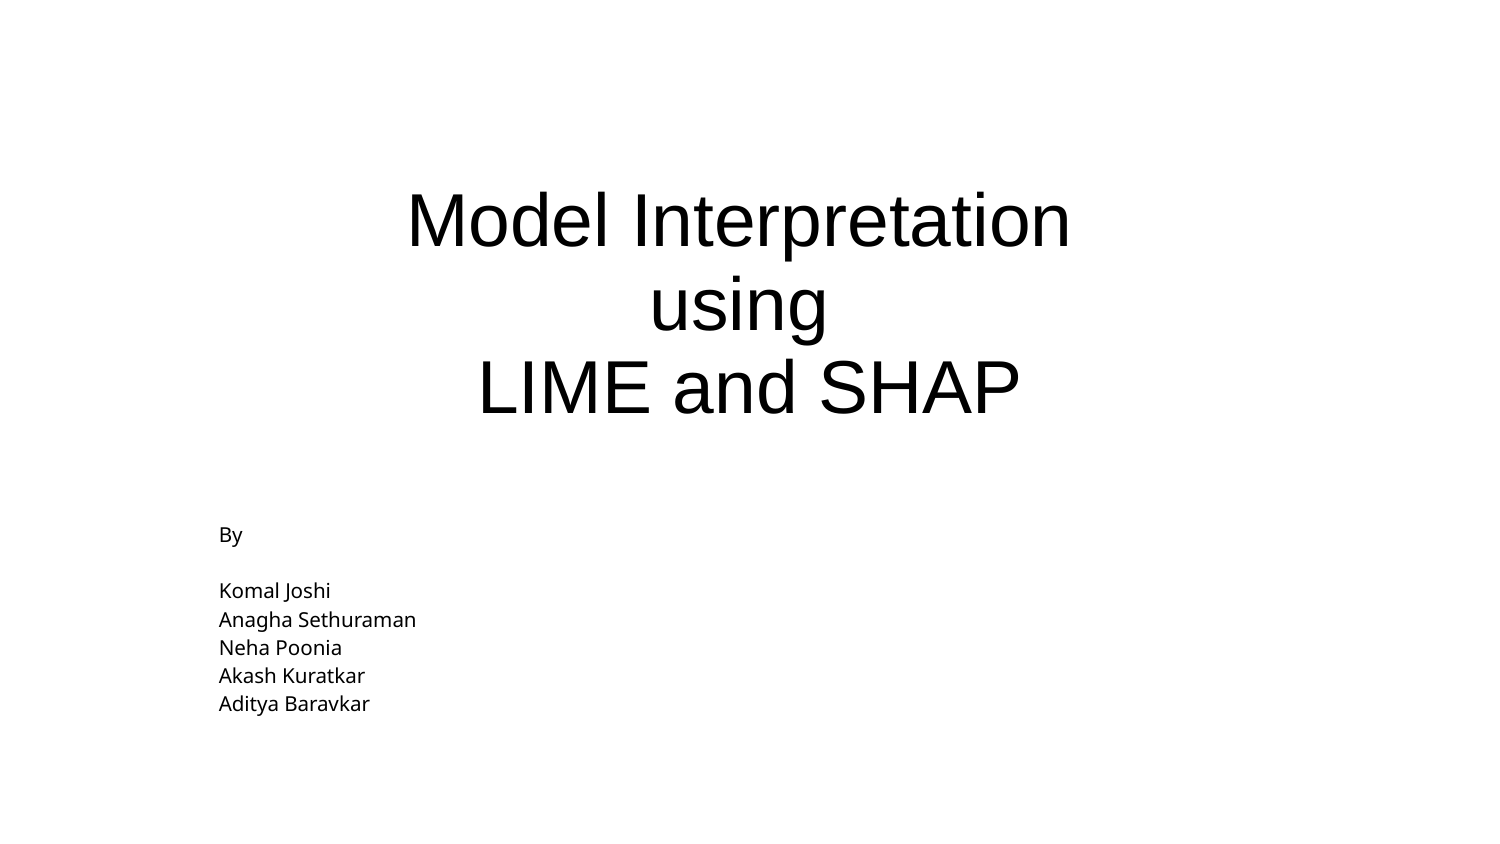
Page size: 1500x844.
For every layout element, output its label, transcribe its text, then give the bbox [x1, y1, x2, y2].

text_box By Komal Joshi Anagha Sethuraman Neha Poonia Akash Kuratkar Aditya Baravkar [203, 505, 1297, 736]
title Model Interpretation using LIME and SHAP [51, 117, 1449, 491]
